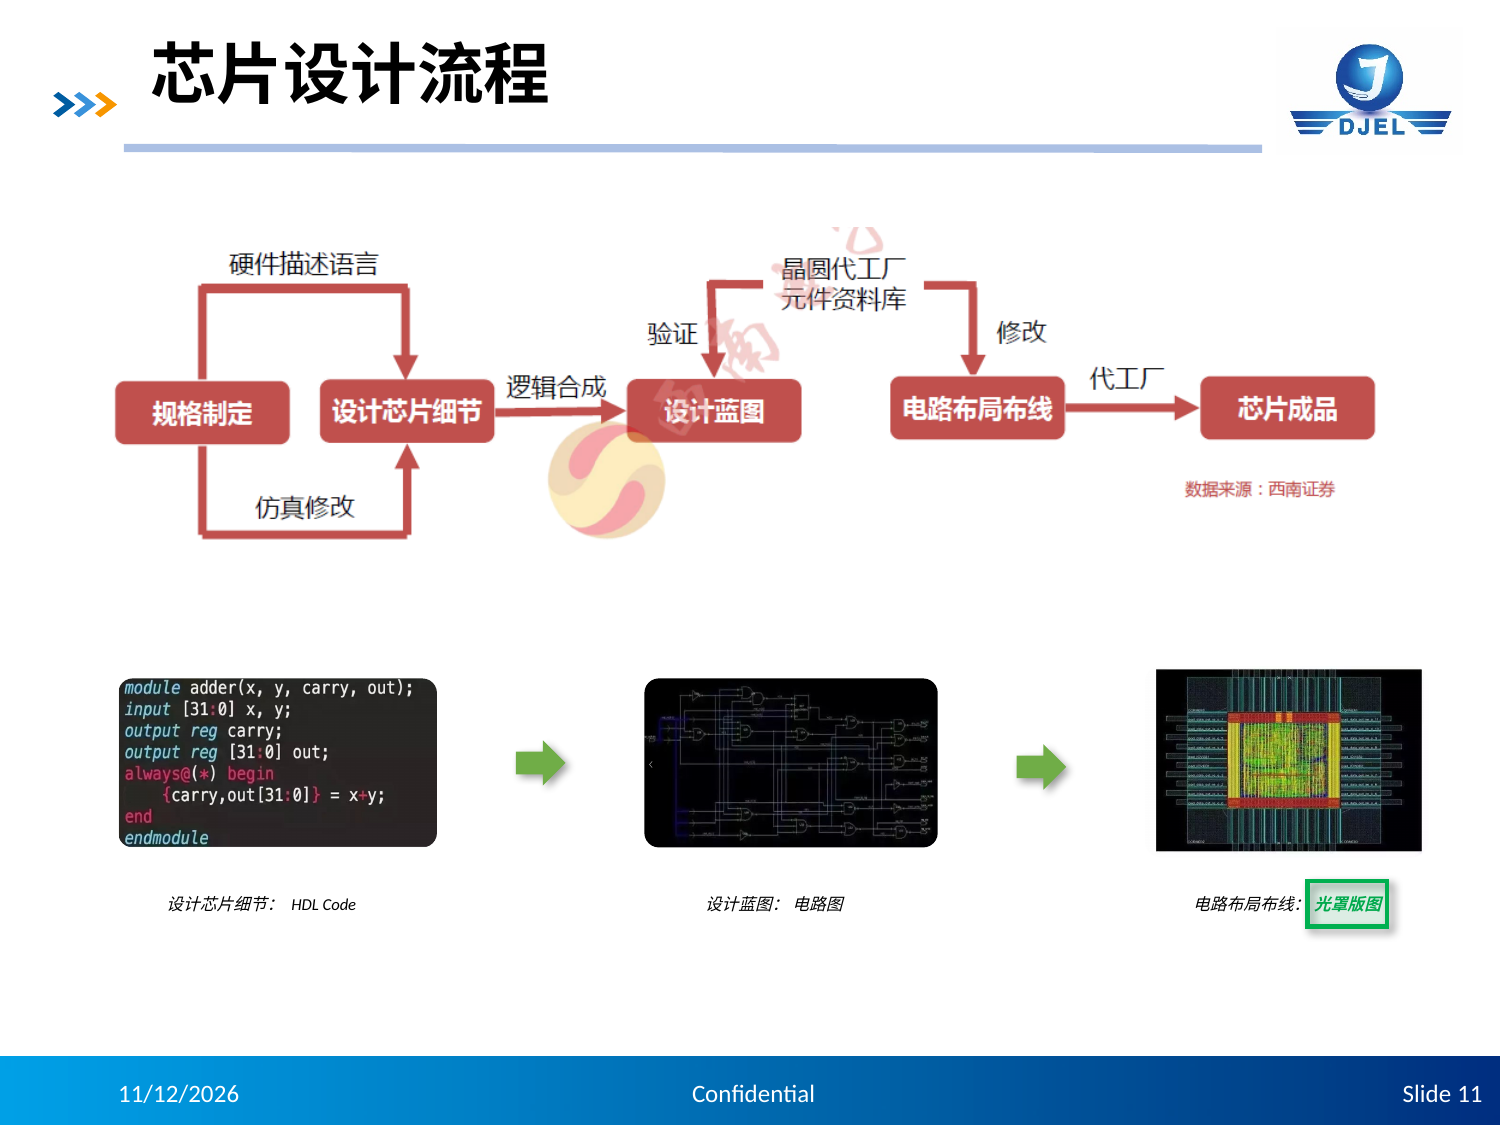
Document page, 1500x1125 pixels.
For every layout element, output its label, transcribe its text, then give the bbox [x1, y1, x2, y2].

picture [1144, 665, 1429, 858]
text_box [514, 737, 567, 789]
picture [118, 678, 437, 848]
slide_number Slide 11 [1330, 1060, 1498, 1125]
text_box [1306, 880, 1388, 927]
picture [1276, 27, 1463, 155]
picture [644, 678, 938, 848]
title 芯片设计流程 [75, 0, 1370, 154]
text_box 设计芯片细节： HDL Code [151, 886, 372, 922]
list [103, 227, 1397, 548]
picture [461, 1056, 1500, 1125]
text_box 电路布局布线： 光罩版图 [1178, 886, 1305, 922]
text_box [1015, 741, 1068, 793]
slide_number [103, 1060, 441, 1125]
text_box 设计蓝图： 电路图 [690, 886, 858, 922]
